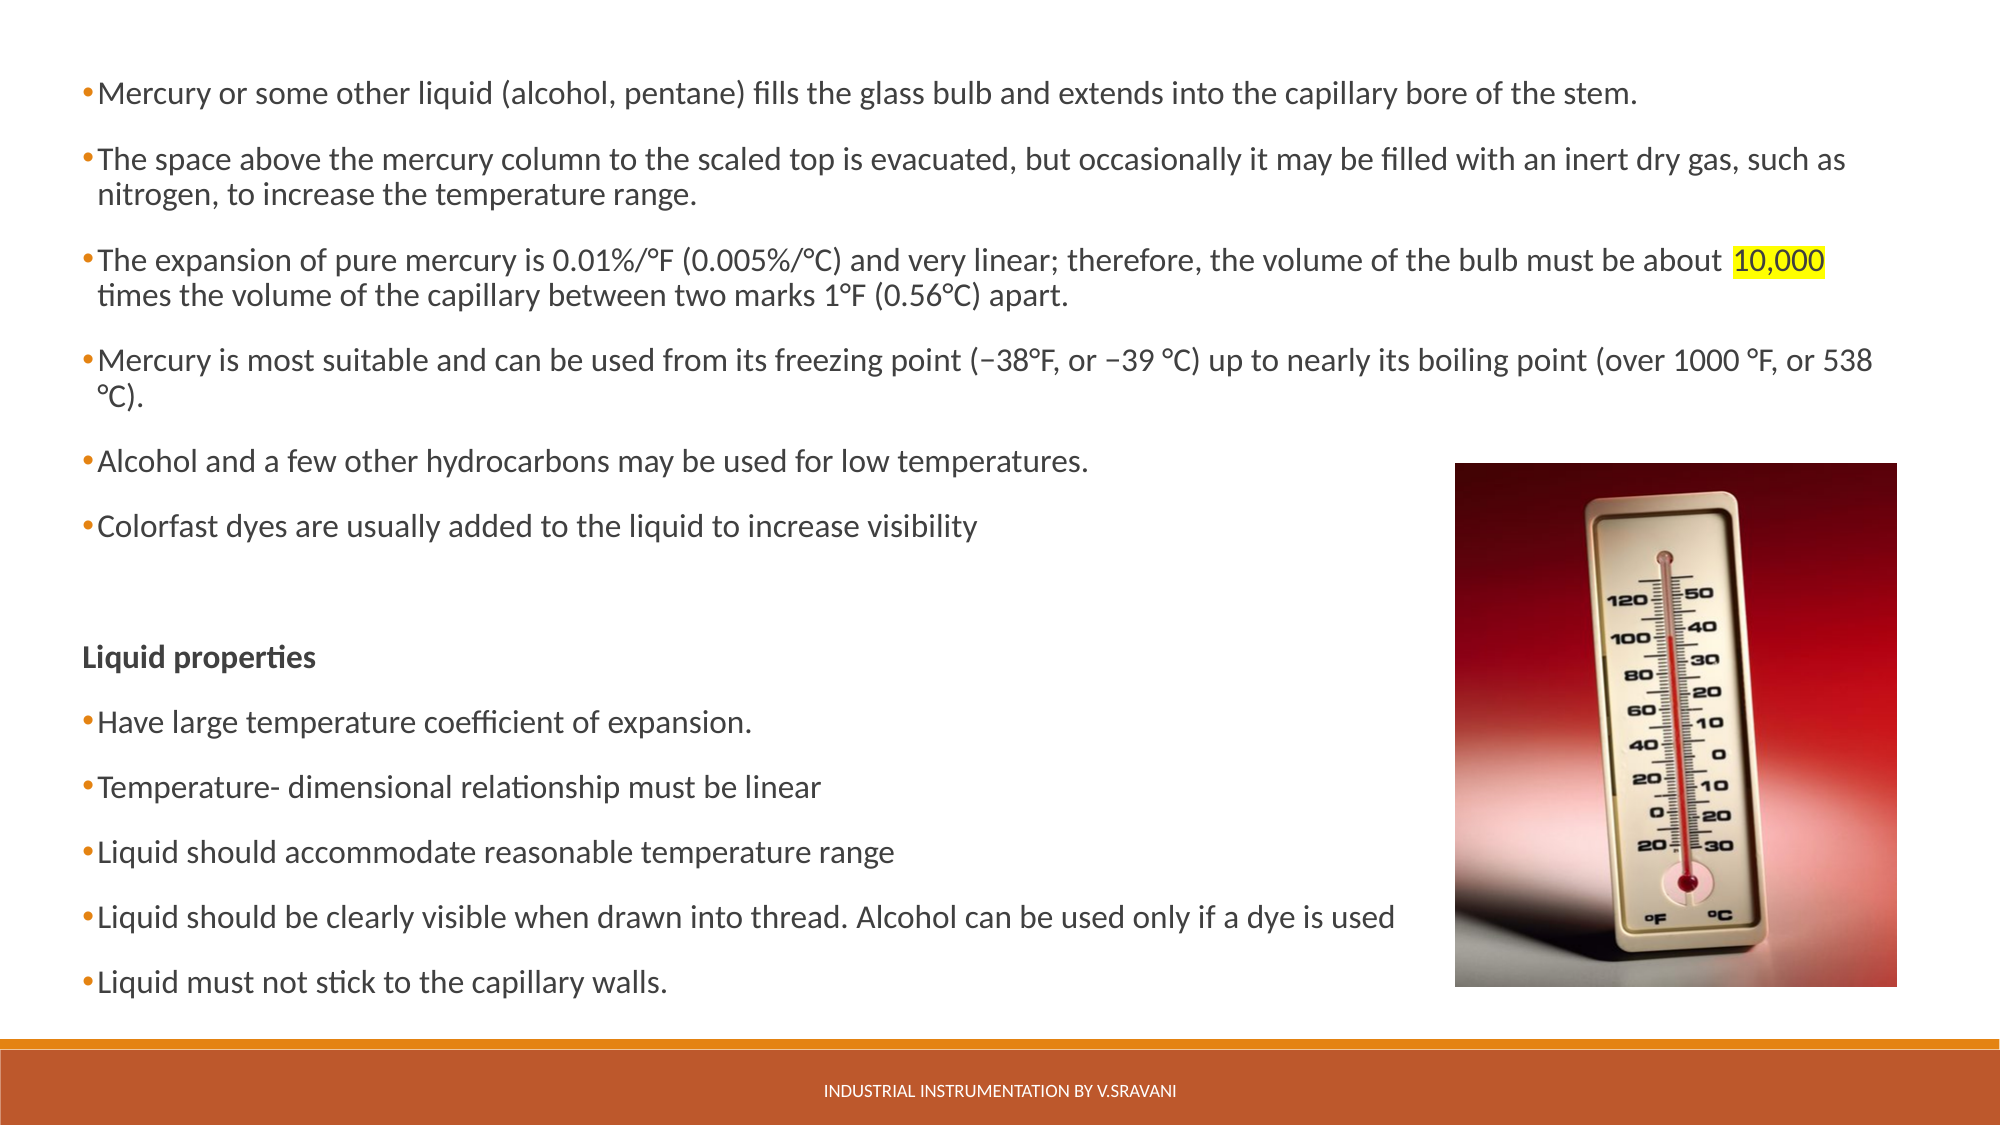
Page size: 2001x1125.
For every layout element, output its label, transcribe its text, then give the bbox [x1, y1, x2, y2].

picture [1454, 463, 1897, 988]
list Mercury or some other liquid (alcohol, pentane) fills the glass bulb and extends into the capillary bore of the stem. The space above the mercury column to the scaled top is evacuated, but occasionally it may be filled with an inert dry gas, such as nitrogen, to increase the temperature range. The expansion of pure mercury is 0.01%/°F (0.005%/°C) and very linear; therefore, the volume of the bulb must be about 10,000 times the volume of the capillary between two marks 1°F (0.56°C) apart. Mercury is most suitable and can be used from its freezing point (−38°F, or −39 °C) up to nearly its boiling point (over 1000 °F, or 538 °C). Alcohol and a few other hydrocarbons may be used for low temperatures. Colorfast dyes are usually added to the liquid to increase visibility Liquid properties Have large temperature coefficient of expansion. Temperature- dimensional relationship must be linear Liquid should accommodate reasonable temperature range Liquid should be clearly visible when drawn into thread. Alcohol can be used only if a dye is used Liquid must not stick to the capillary walls. [82, 68, 1885, 955]
footer Industrial Instrumentation by V.Sravani [604, 1059, 1396, 1120]
